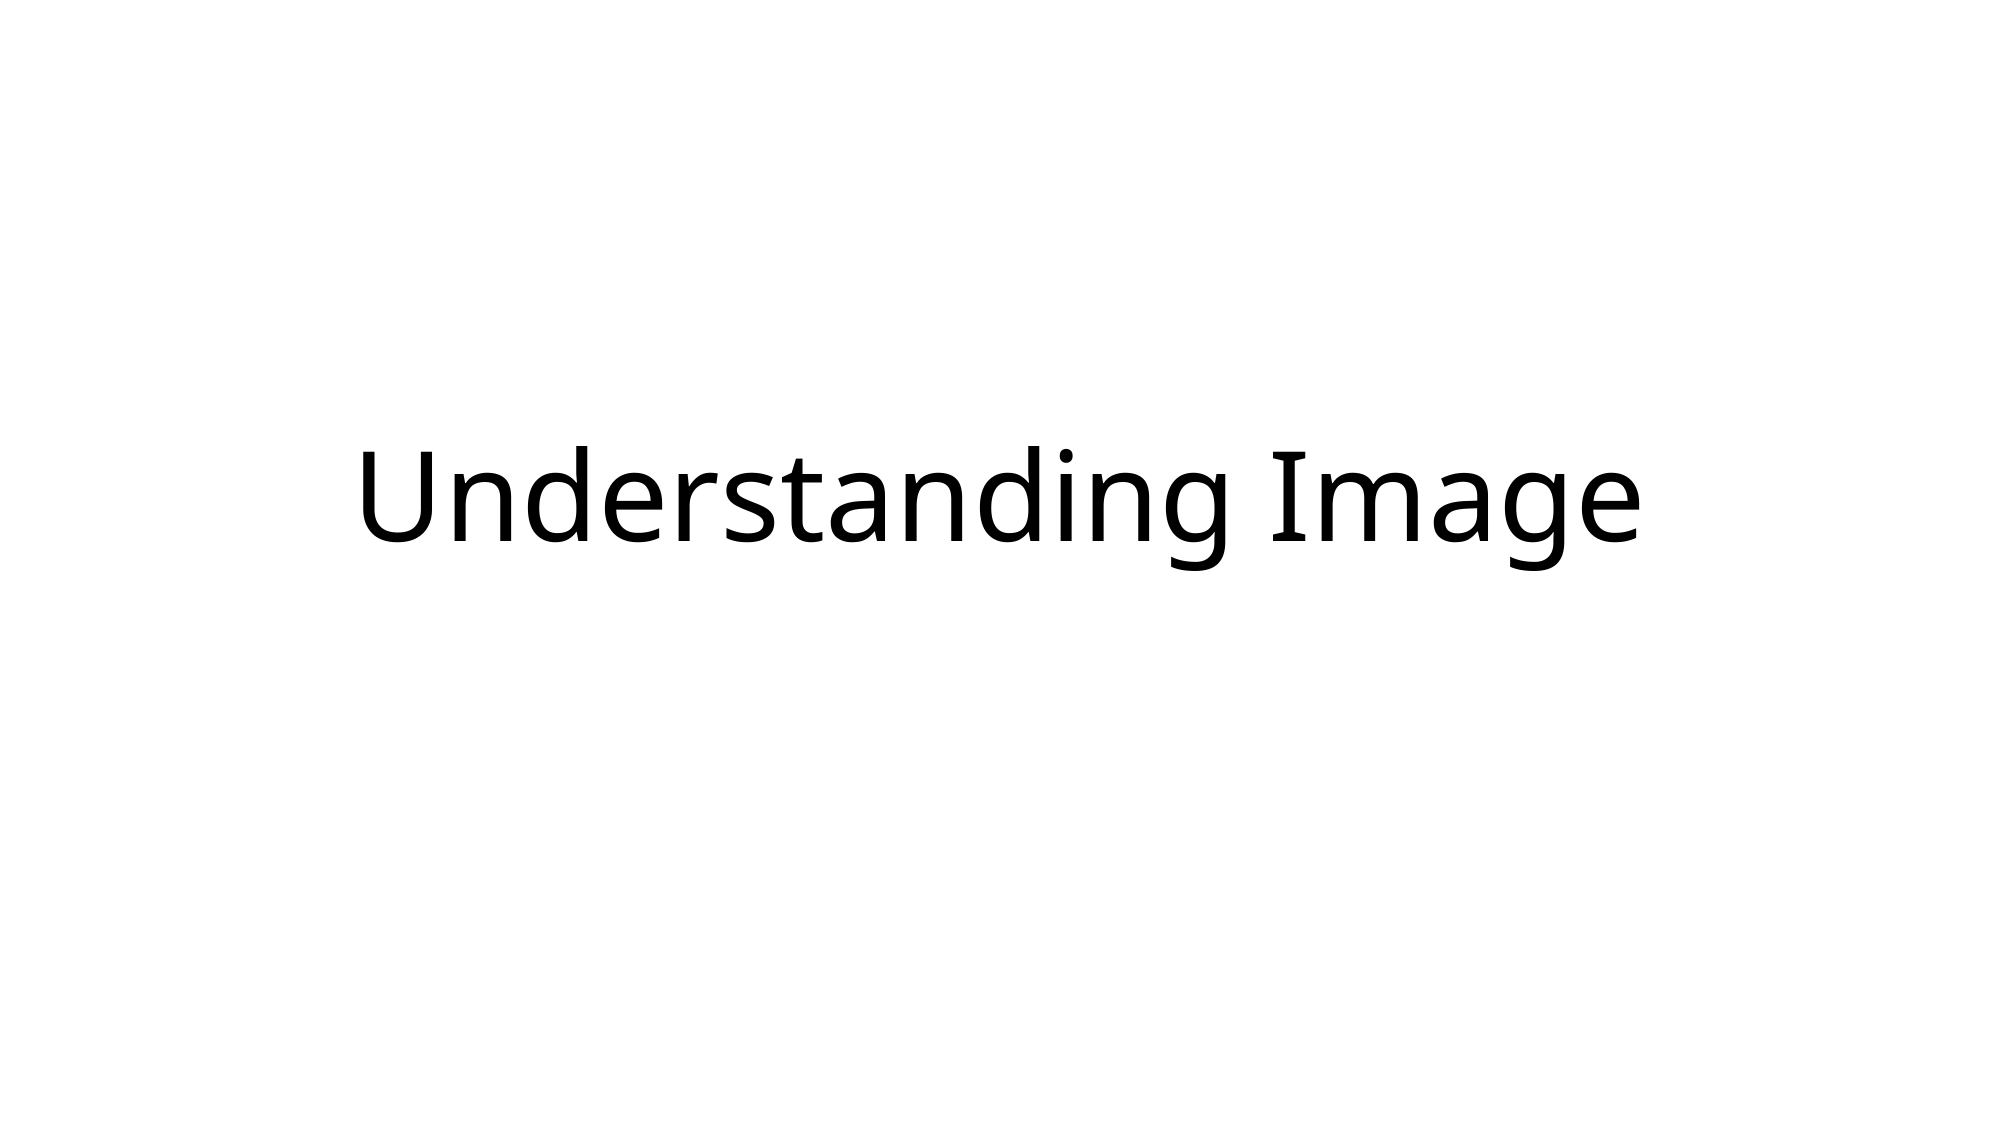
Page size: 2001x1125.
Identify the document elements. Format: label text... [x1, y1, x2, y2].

title Understanding Image [249, 184, 1750, 576]
